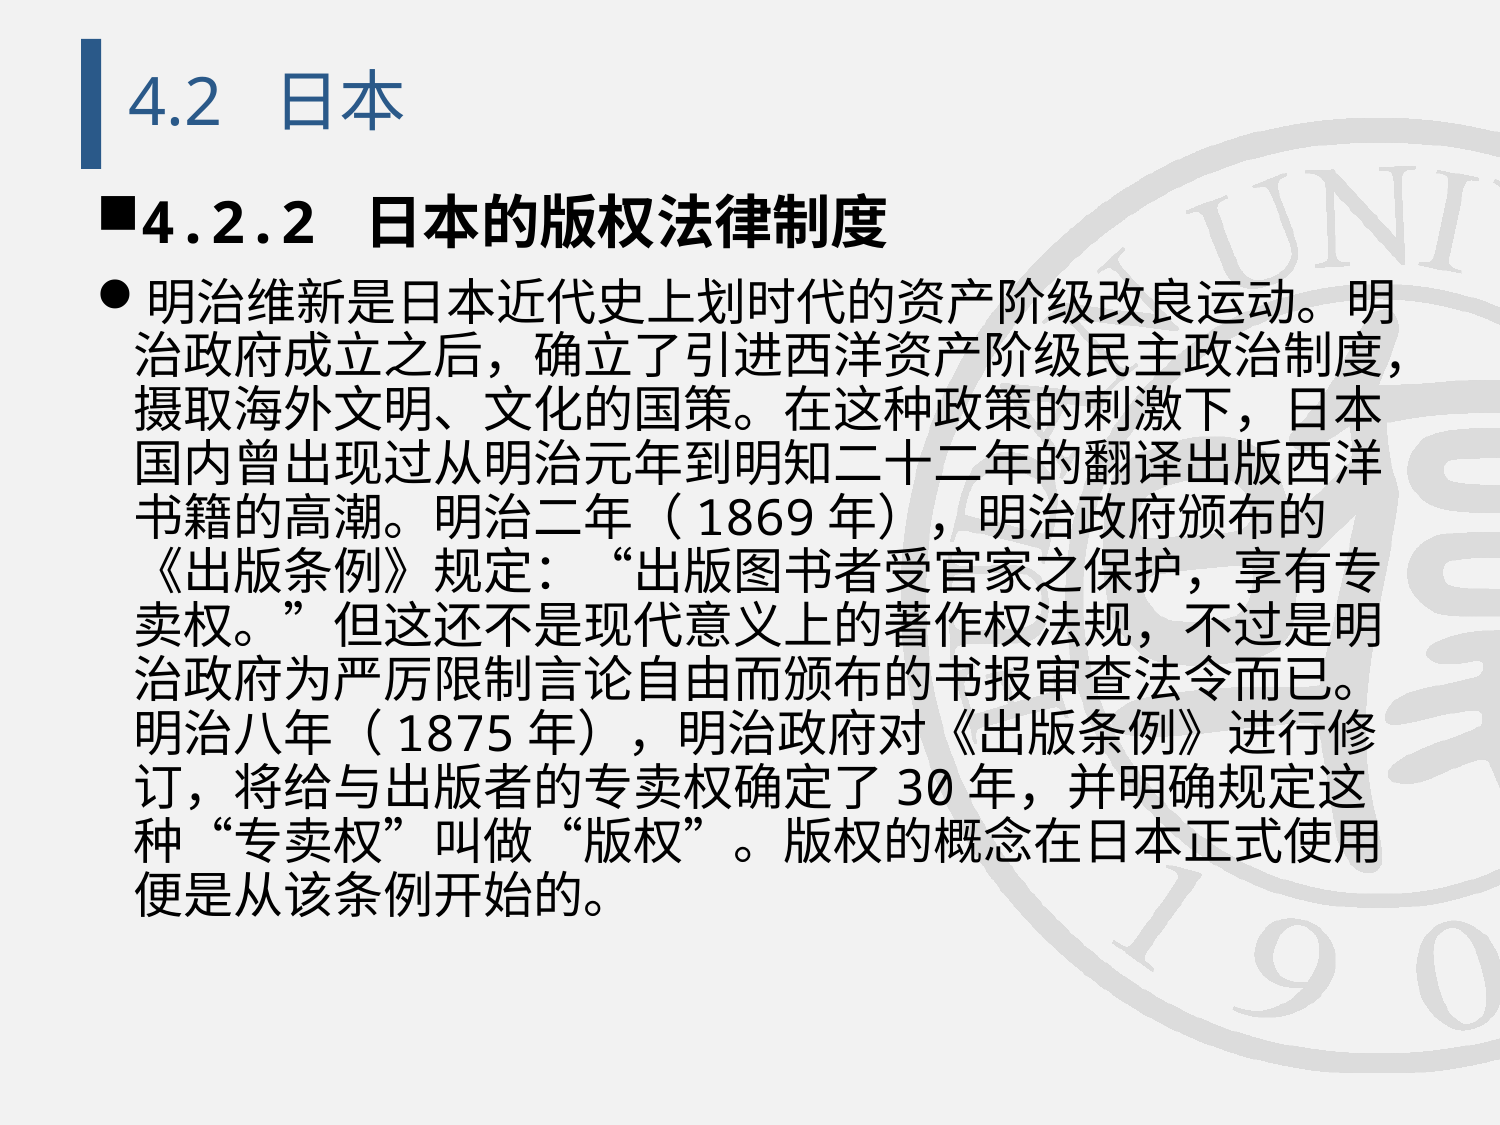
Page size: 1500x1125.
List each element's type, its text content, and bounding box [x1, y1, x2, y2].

title 4.2 日本 [113, 49, 1387, 159]
list 4.2.2 日本的版权法律制度 明治维新是日本近代史上划时代的资产阶级改良运动。明治政府成立之后，确立了引进西洋资产阶级民主政治制度，摄取海外文明、文化的国策。在这种政策的刺激下，日本国内曾出现过从明治元年到明知二十二年的翻译出版西洋书籍的高潮。明治二年（1869年），明治政府颁布的《出版条例》规定：“出版图书者受官家之保护，享有专卖权。”但这还不是现代意义上的著作权法规，不过是明治政府为严厉限制言论自由而颁布的书报审查法令而已。明治八年（1875年），明治政府对《出版条例》进行修订，将给与出版者的专卖权确定了30年，并明确规定这种“专卖权”叫做“版权”。版权的概念在日本正式使用便是从该条例开始的。 [81, 185, 1417, 1014]
